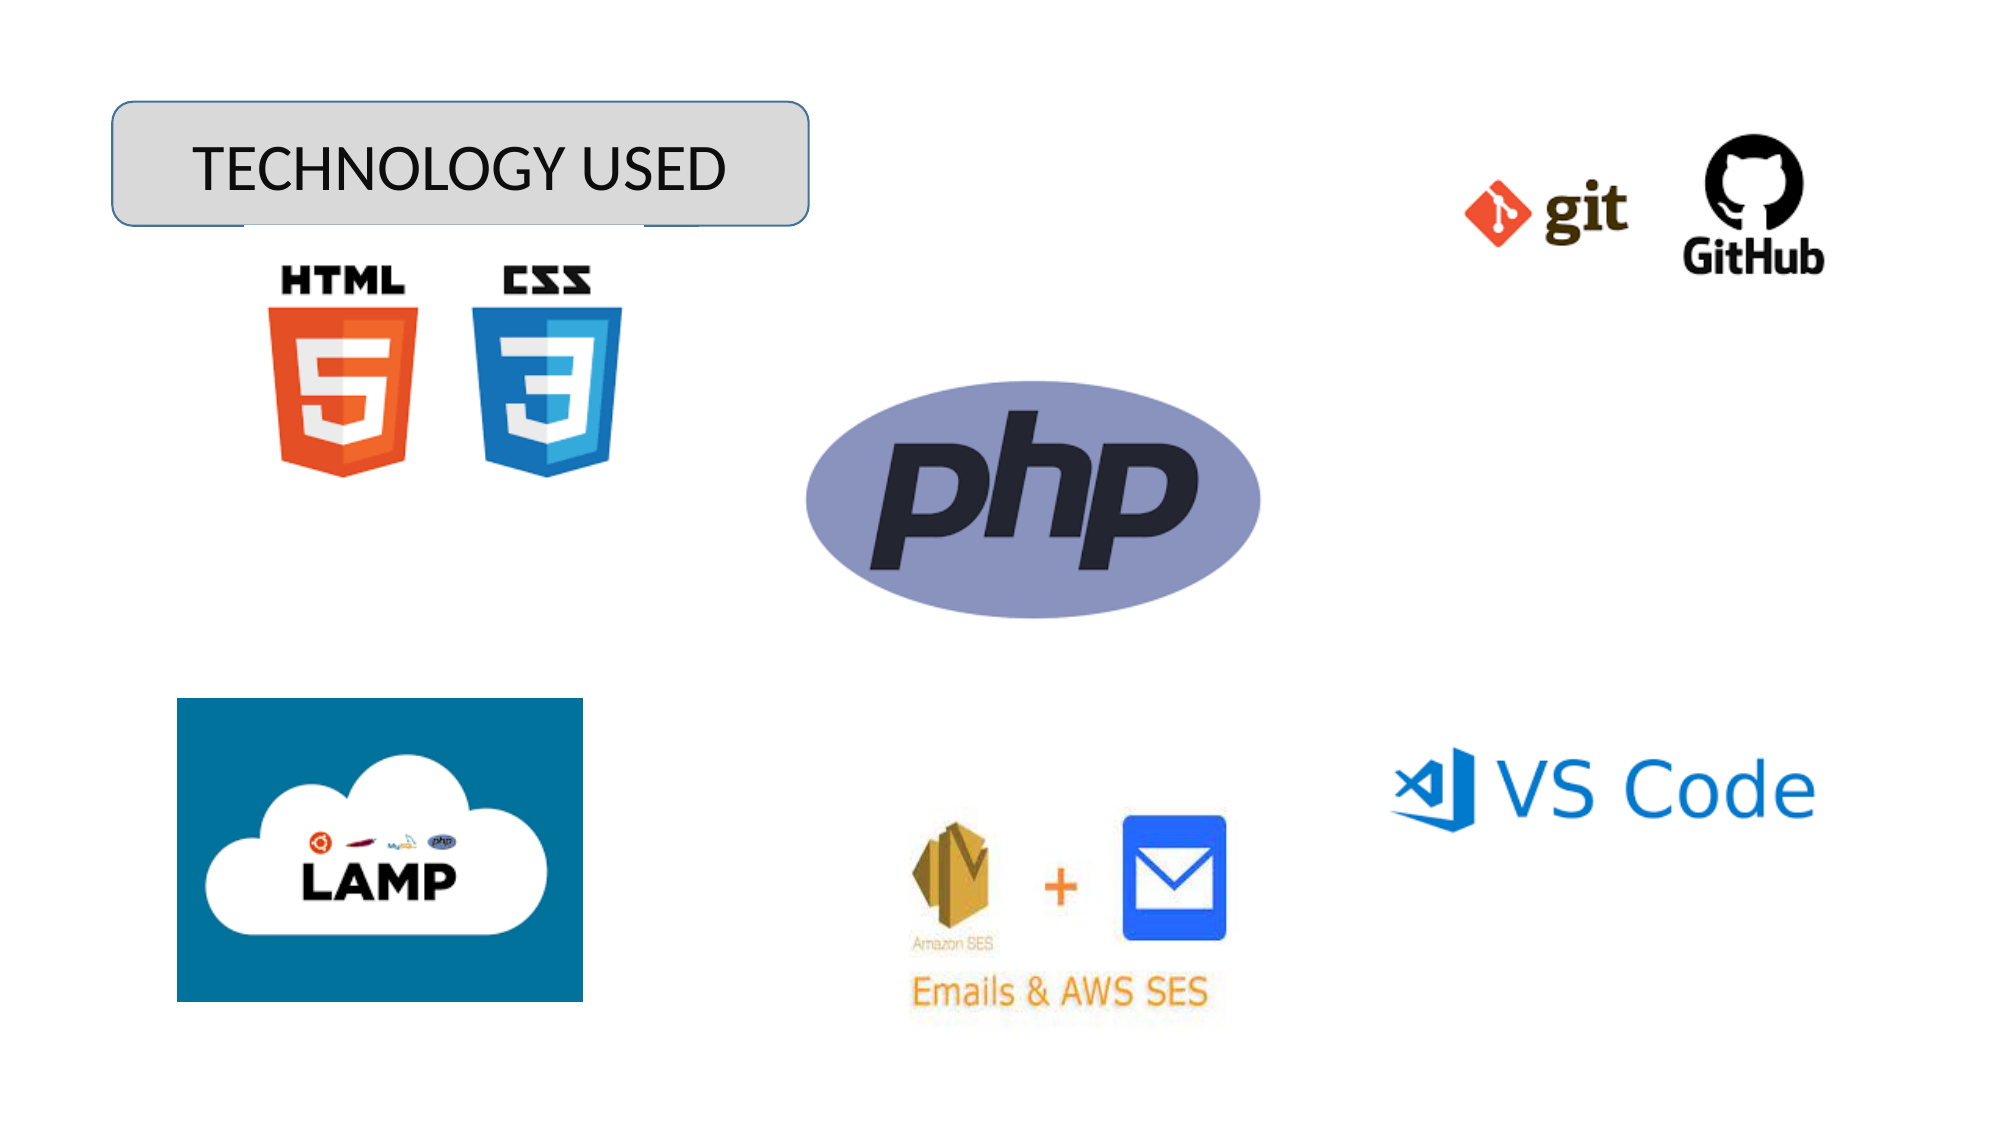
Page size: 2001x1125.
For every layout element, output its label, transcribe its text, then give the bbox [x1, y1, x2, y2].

picture [819, 662, 1861, 1030]
picture [1411, 84, 1881, 348]
picture [791, 372, 1276, 628]
picture [244, 225, 644, 534]
picture [205, 754, 548, 935]
text_box TECHNOLOGY USED [111, 100, 810, 227]
